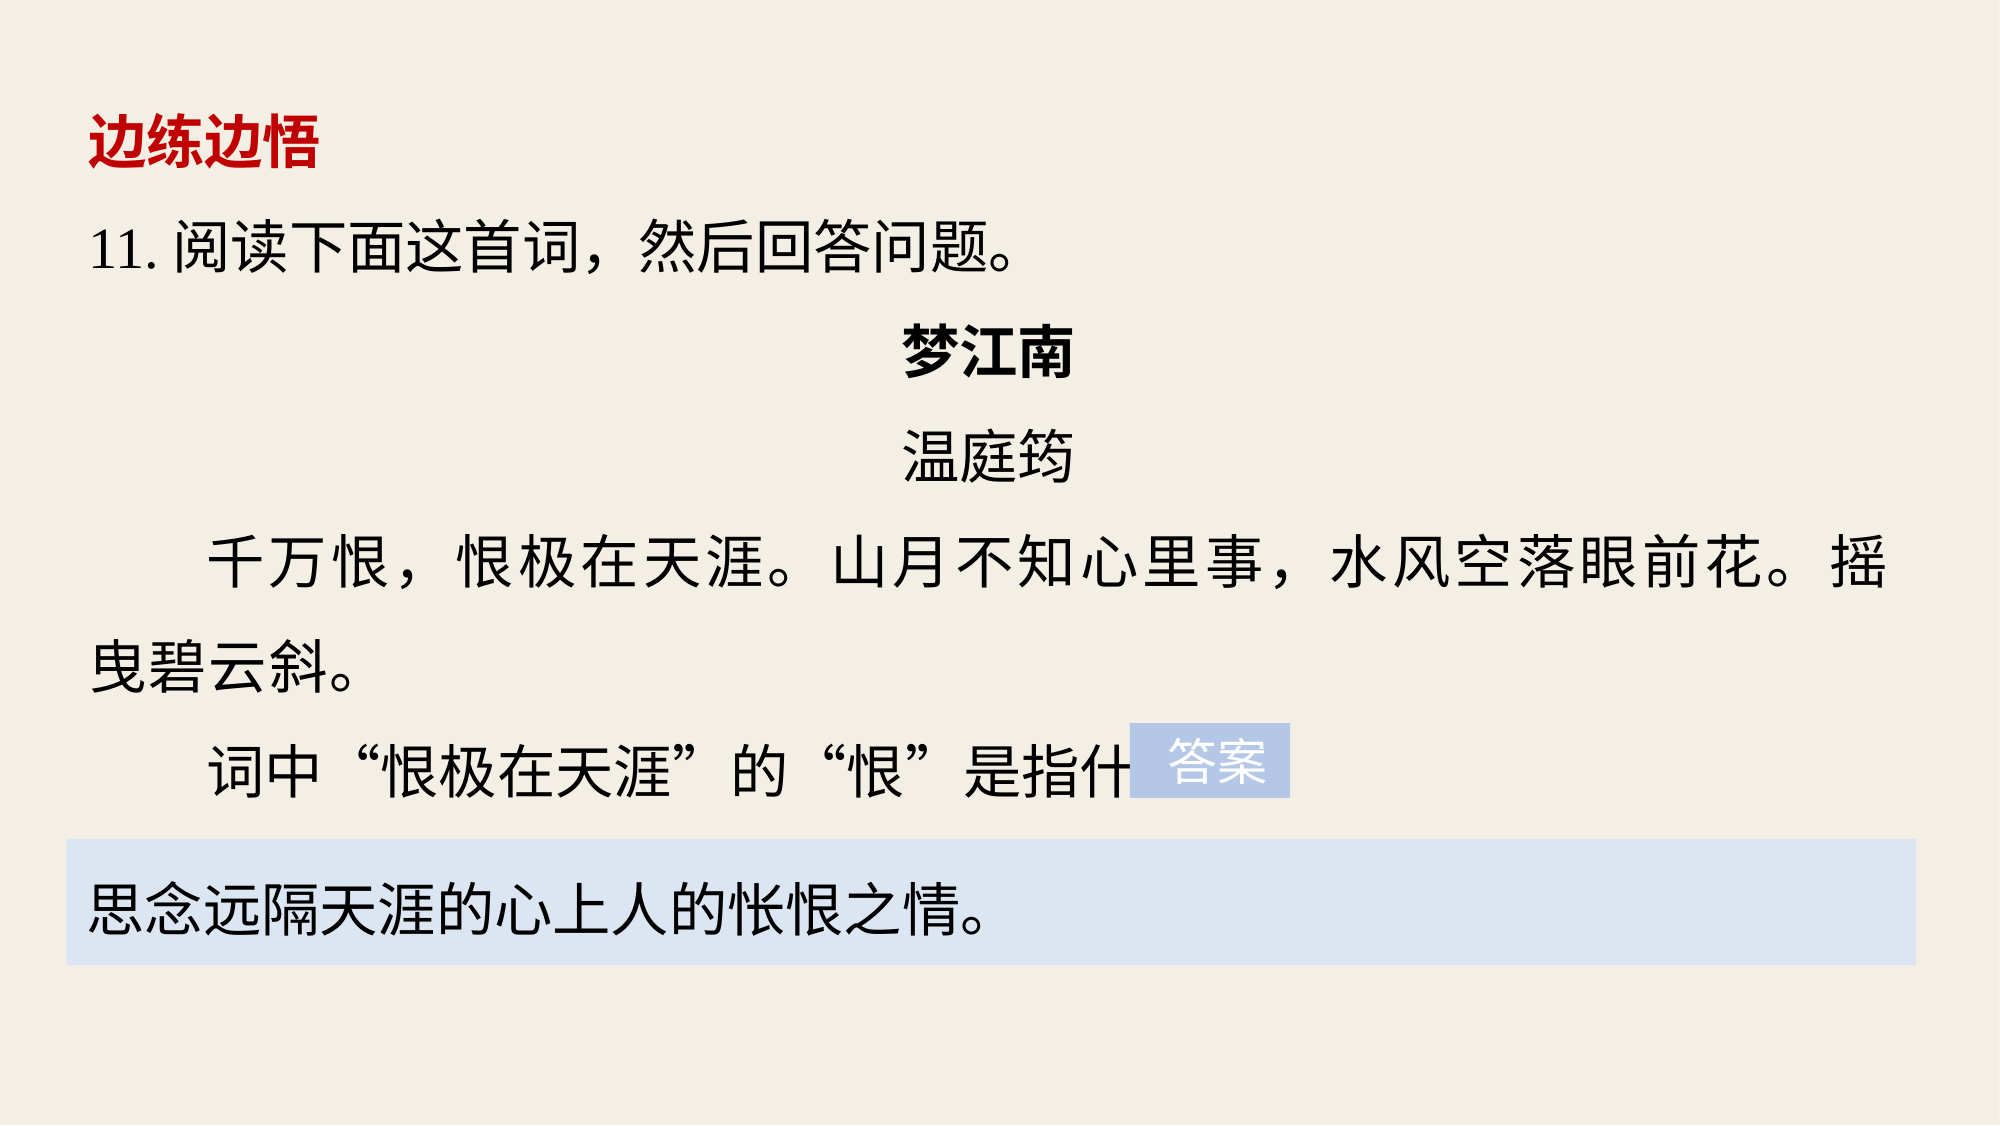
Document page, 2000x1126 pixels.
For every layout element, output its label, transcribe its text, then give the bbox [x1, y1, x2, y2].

text_box 思念远隔天涯的心上人的怅恨之情。 [66, 827, 1908, 953]
text_box 答案 [1129, 723, 1291, 798]
text_box 边练边悟 11.阅读下面这首词，然后回答问题。 梦江南 温庭筠 千万恨，恨极在天涯。山月不知心里事，水风空落眼前花。摇曳碧云斜。 词中“恨极在天涯”的“恨”是指什么？ [68, 60, 1910, 816]
text_box [66, 838, 1916, 966]
